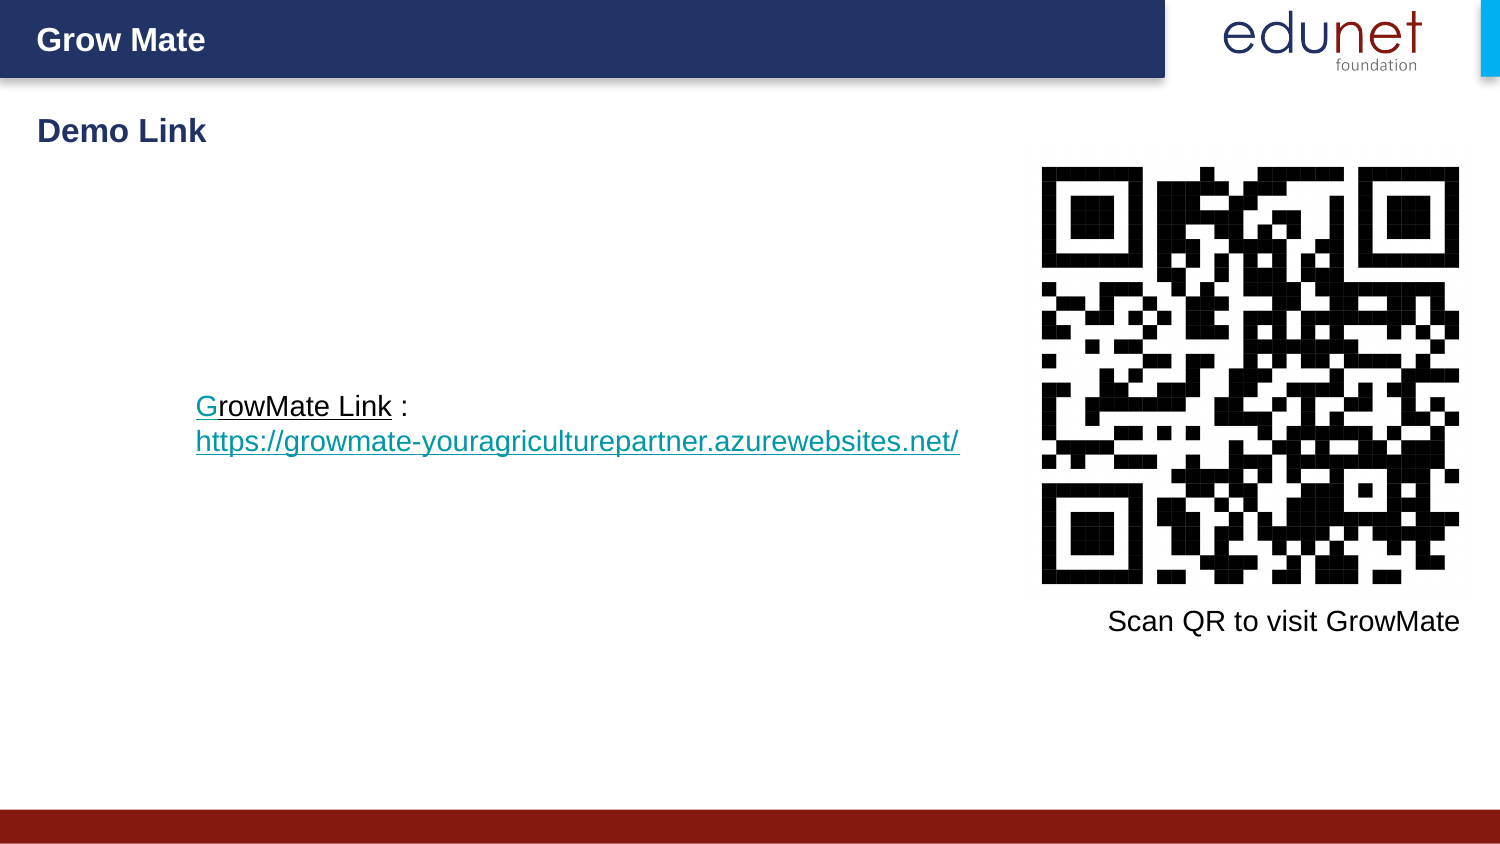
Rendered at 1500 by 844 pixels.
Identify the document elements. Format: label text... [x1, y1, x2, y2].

text_box GrowMate Link : https://growmate-youragriculturepartner.azurewebsites.net/ [180, 380, 975, 465]
picture [1219, 8, 1424, 75]
text_box Demo Link [22, 94, 750, 174]
text_box Scan QR to visit GrowMate [1092, 594, 1493, 645]
picture [1021, 146, 1475, 600]
